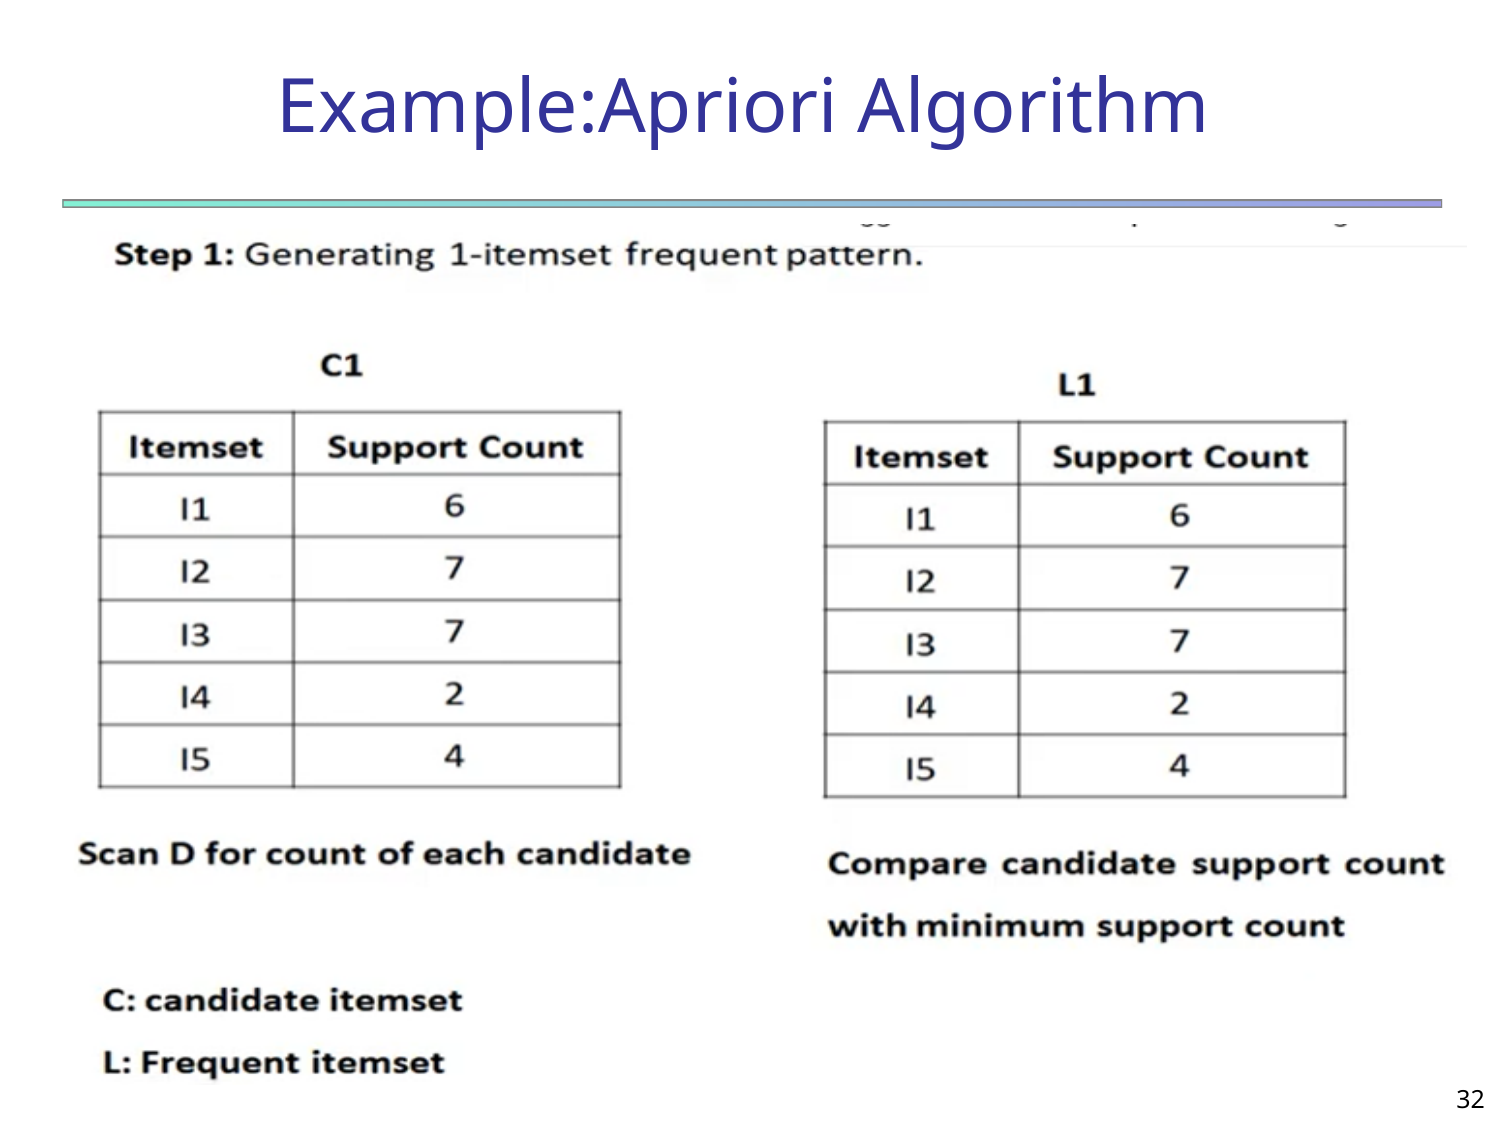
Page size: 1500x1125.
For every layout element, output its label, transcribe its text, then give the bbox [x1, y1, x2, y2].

picture [72, 224, 1467, 1085]
title Example:Apriori Algorithm [62, 62, 1425, 163]
slide_number 32 [1187, 1062, 1500, 1125]
